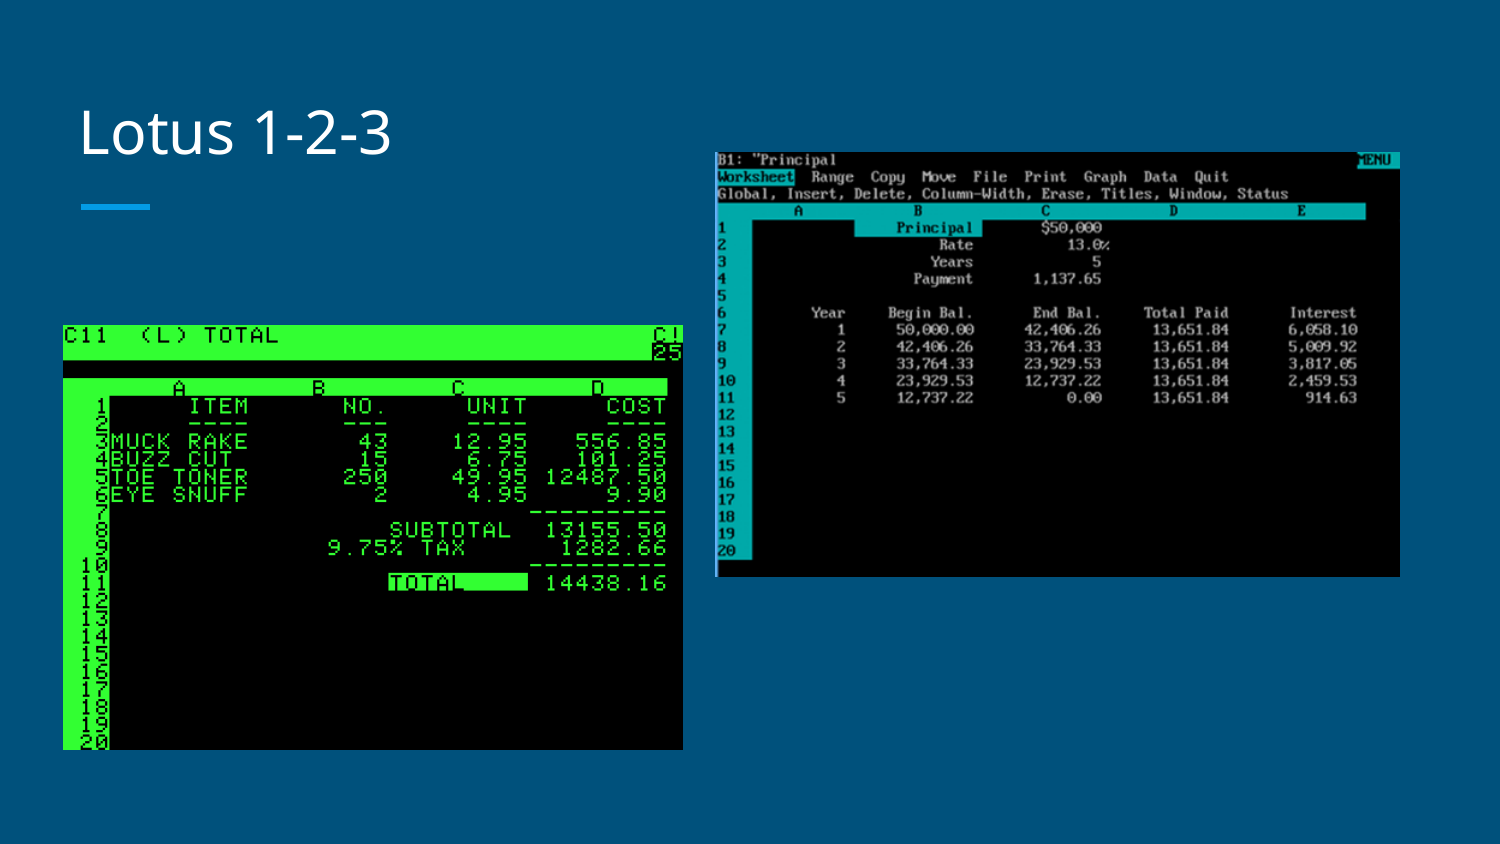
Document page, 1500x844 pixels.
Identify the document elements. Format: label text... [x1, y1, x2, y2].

picture [716, 153, 1399, 576]
title Lotus 1-2-3 [63, 75, 1437, 188]
picture [64, 326, 682, 749]
